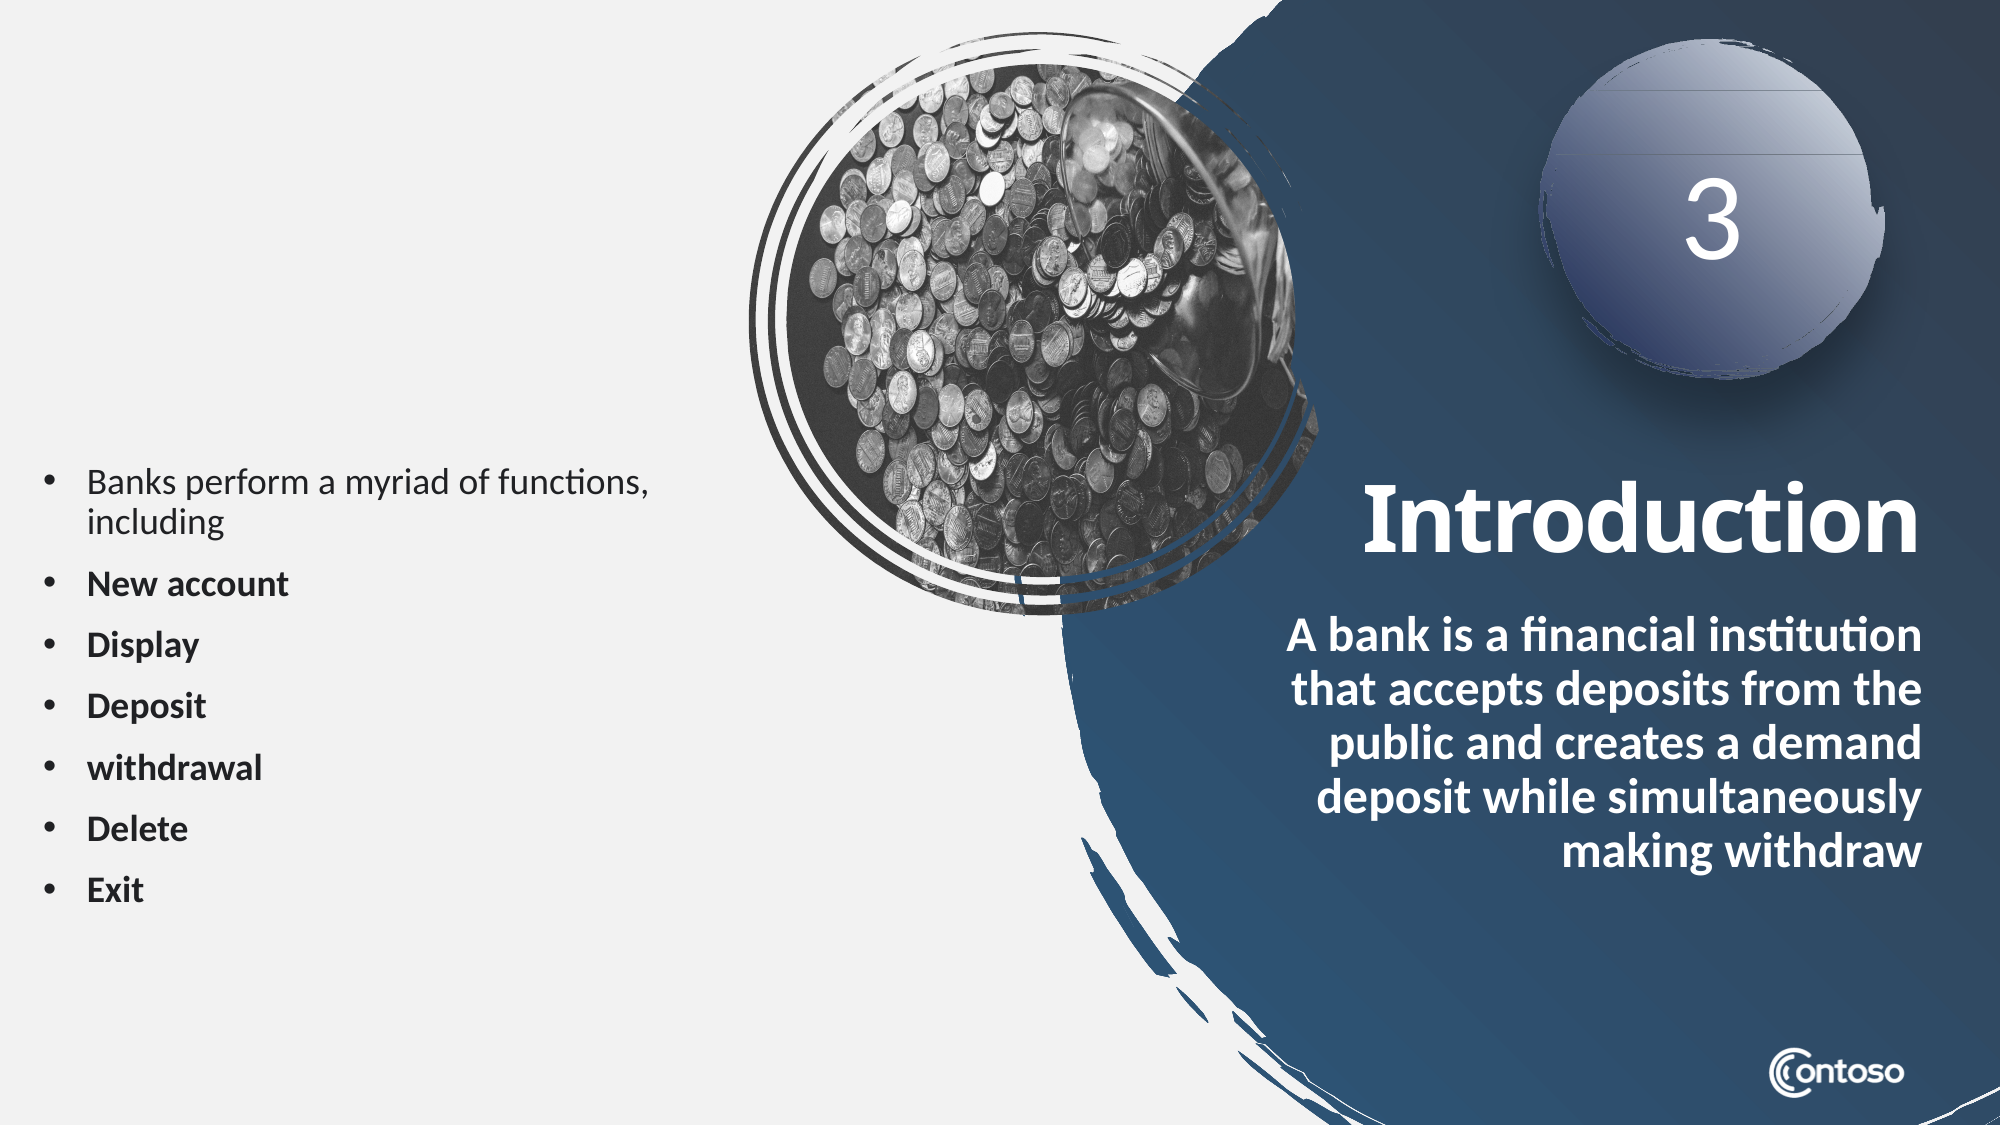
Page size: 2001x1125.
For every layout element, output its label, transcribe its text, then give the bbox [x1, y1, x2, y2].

picture [748, 32, 1319, 616]
picture [1764, 1043, 1909, 1099]
title Introduction [1319, 455, 1923, 574]
text_box 3 [1537, 37, 1886, 381]
list Banks perform a myriad of functions, including New account Display Deposit withdrawal Delete Exit [43, 461, 773, 910]
subtitle A bank is a financial institution that accepts deposits from the public and creates a demand deposit while simultaneously making withdraw [1252, 608, 1923, 841]
